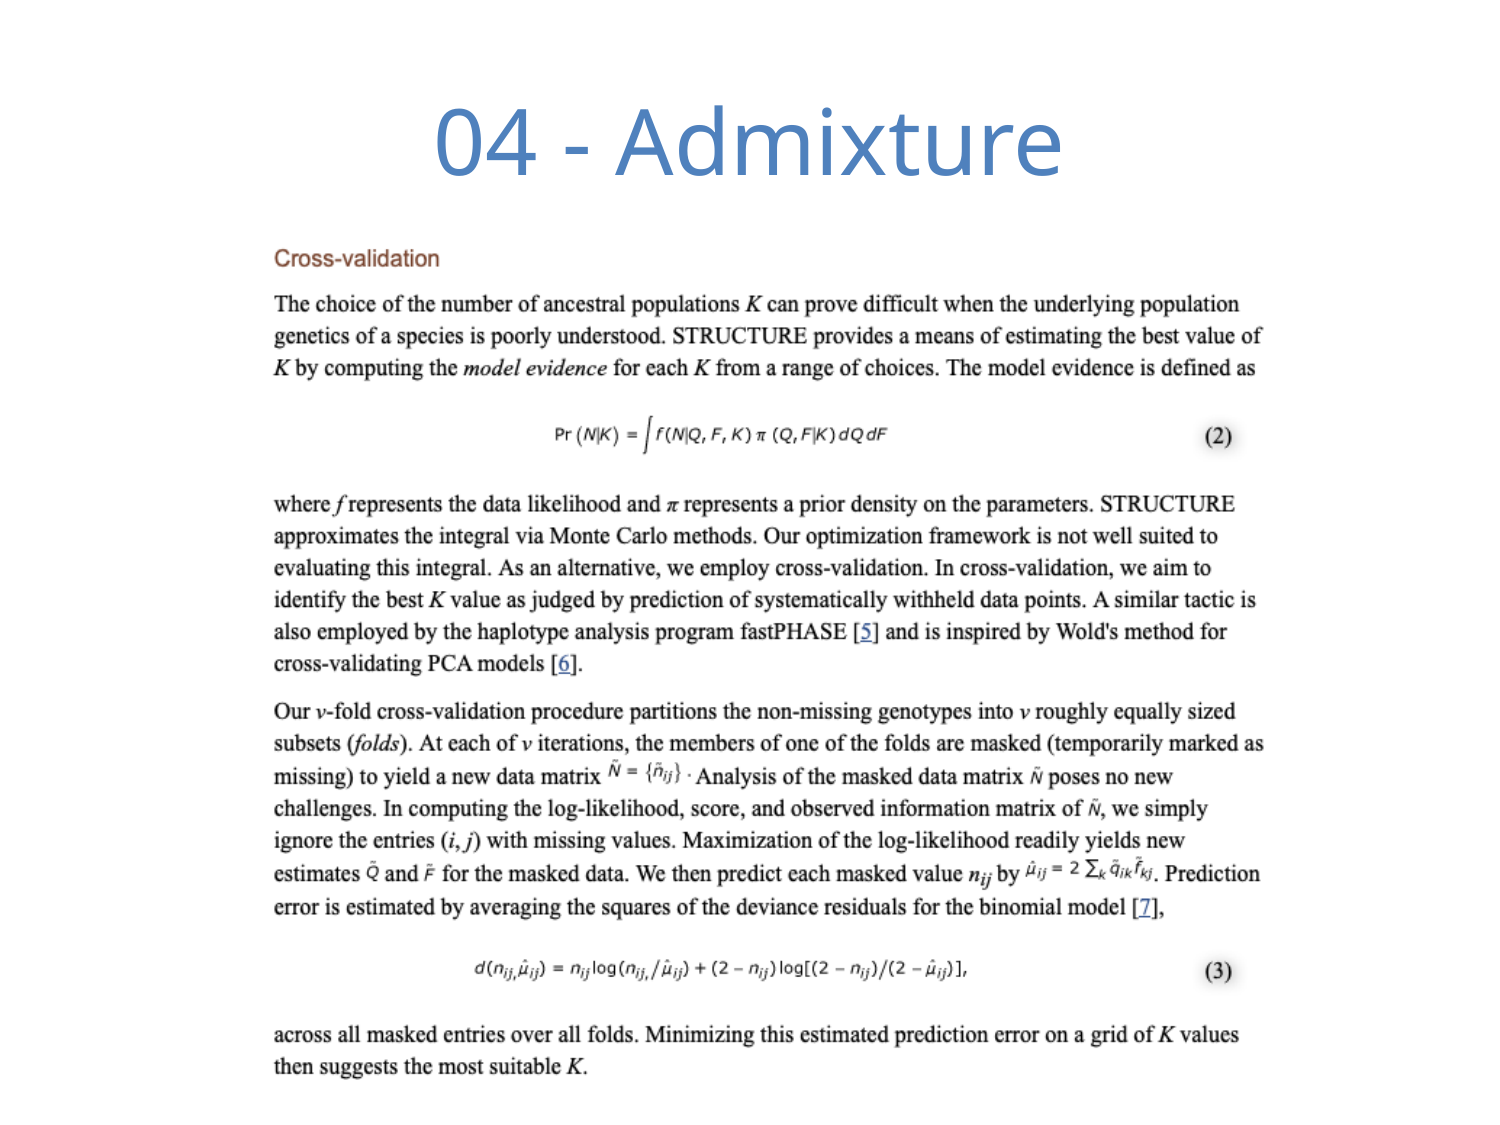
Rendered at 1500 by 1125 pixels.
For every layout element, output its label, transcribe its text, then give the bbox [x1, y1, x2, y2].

picture [250, 232, 1300, 1094]
text_box 04 - Admixture [74, 45, 1425, 233]
